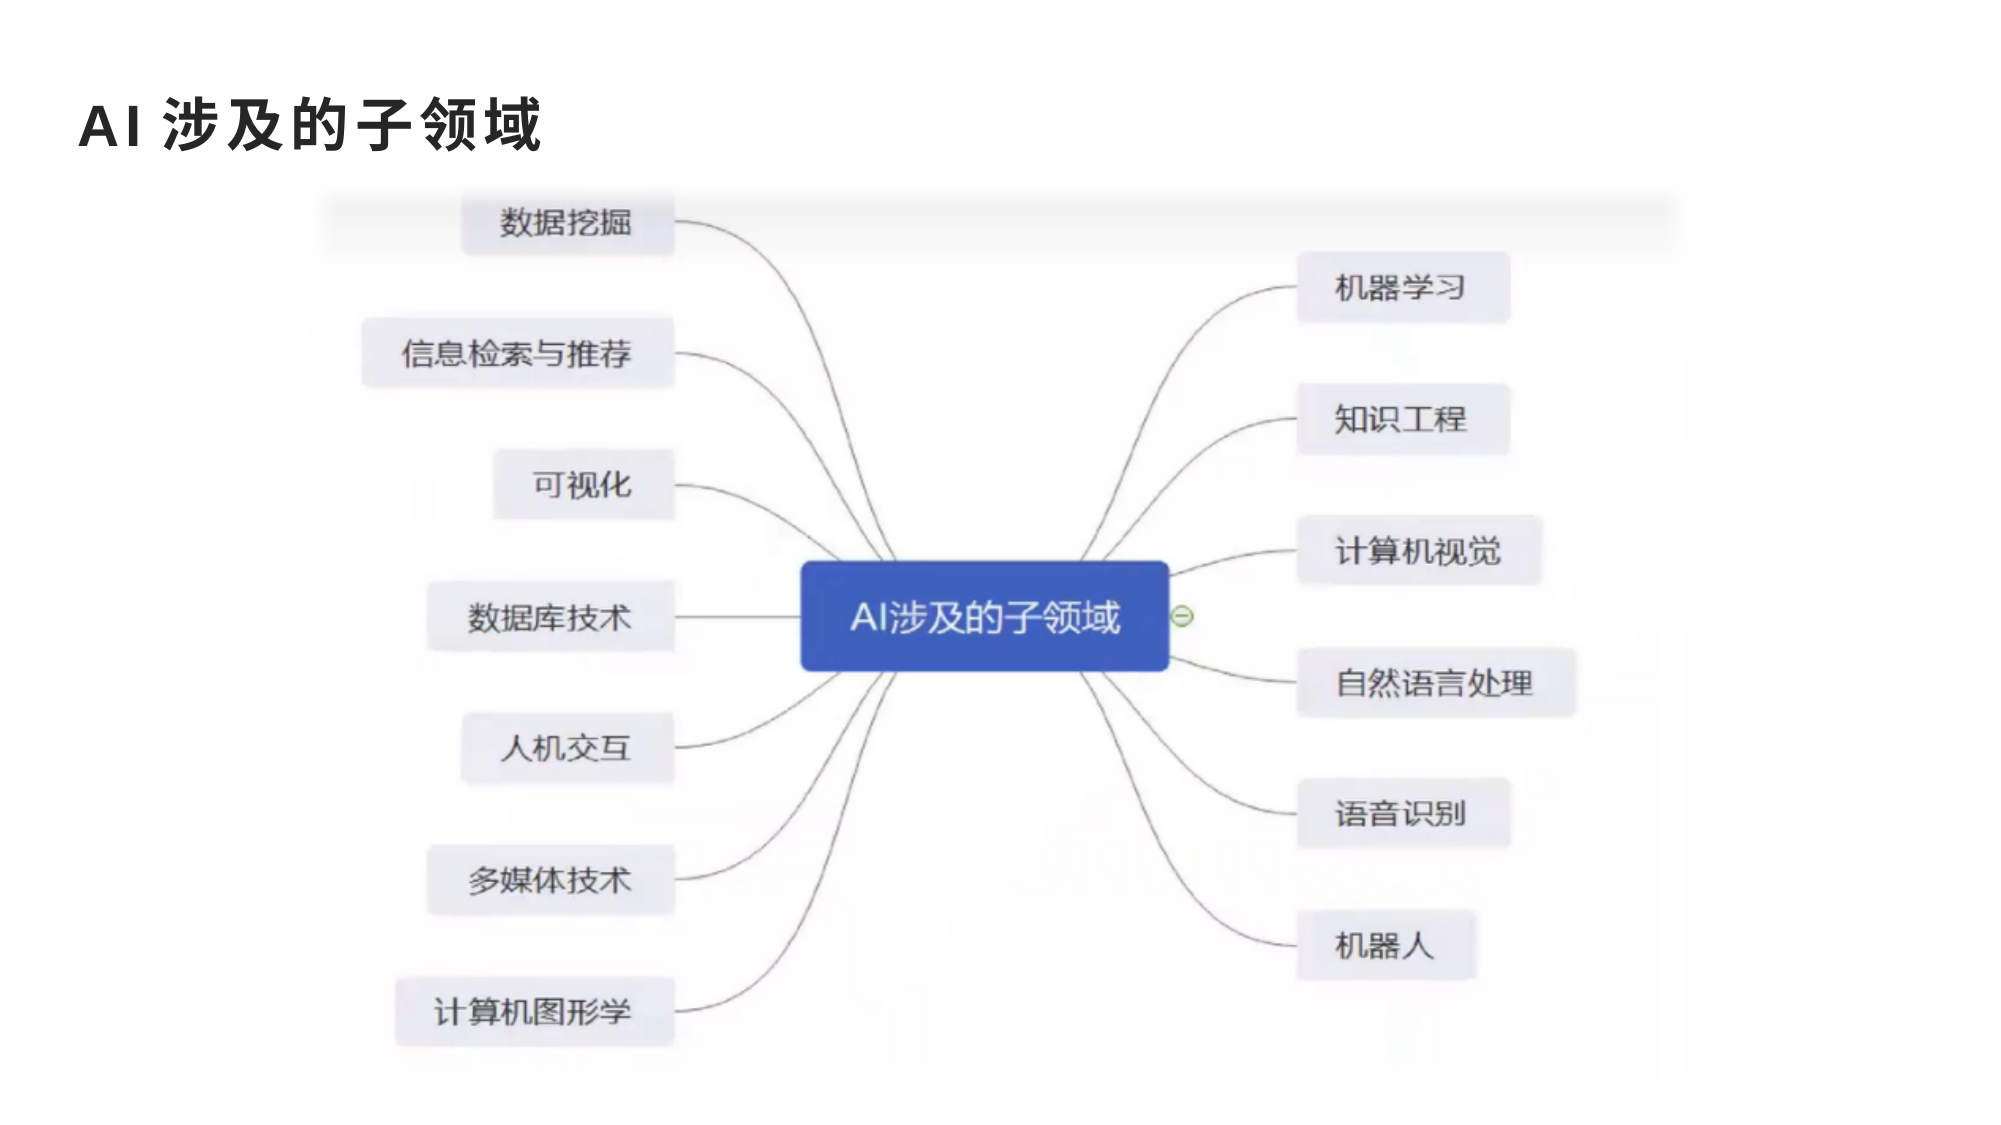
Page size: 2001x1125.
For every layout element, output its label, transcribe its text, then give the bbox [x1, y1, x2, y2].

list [307, 181, 1693, 1083]
title AI涉及的子领域 [62, 65, 1862, 182]
